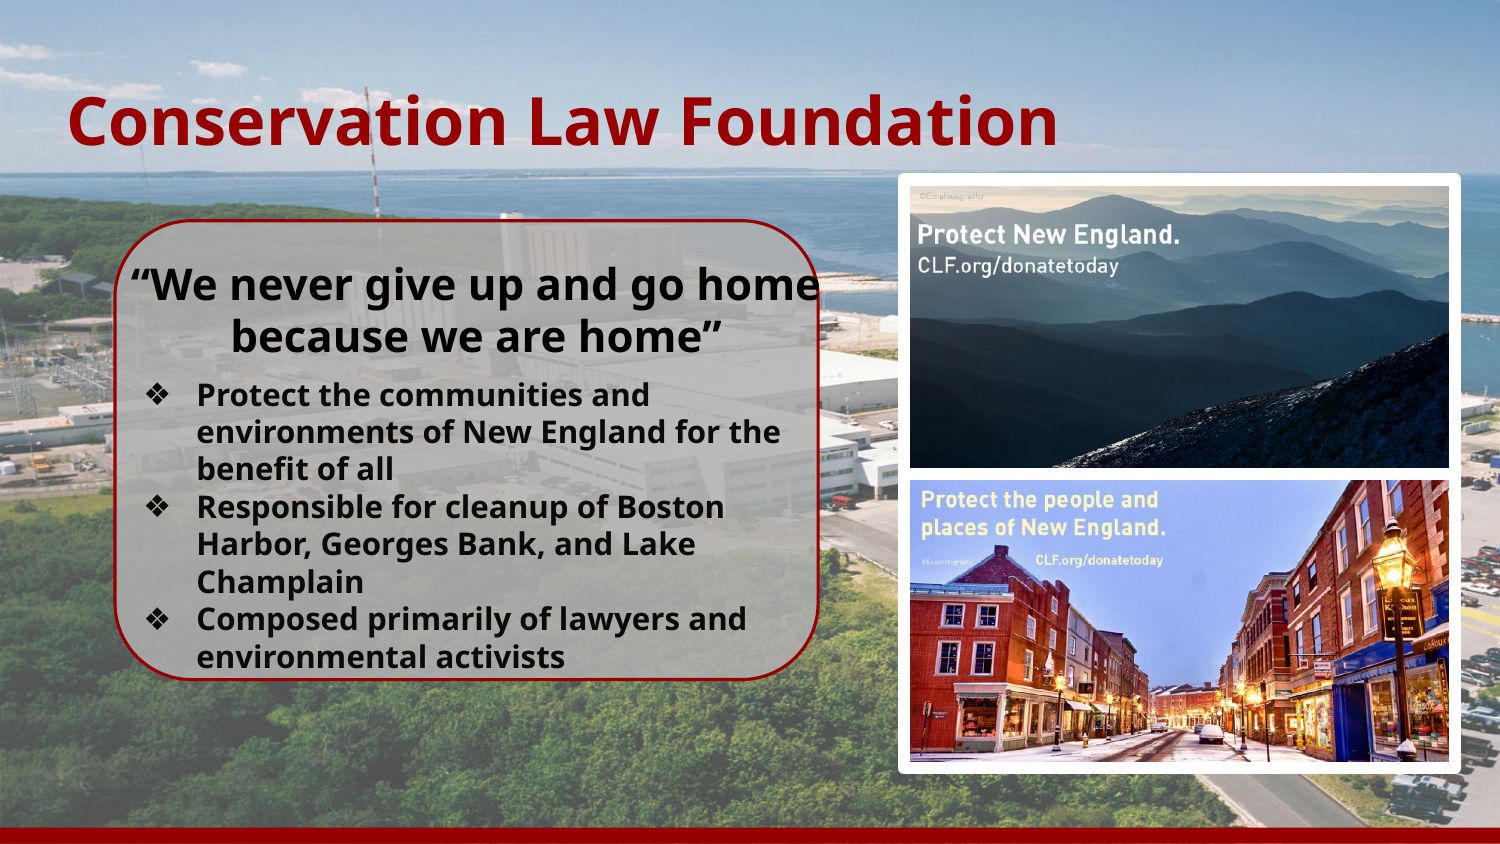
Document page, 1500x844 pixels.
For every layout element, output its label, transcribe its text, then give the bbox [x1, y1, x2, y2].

text_box [792, 34, 1500, 167]
picture [0, 0, 1500, 827]
text_box “We never give up and go home because we are home” [114, 241, 838, 345]
text_box [64, 154, 865, 747]
title Conservation Law Foundation [51, 64, 792, 167]
